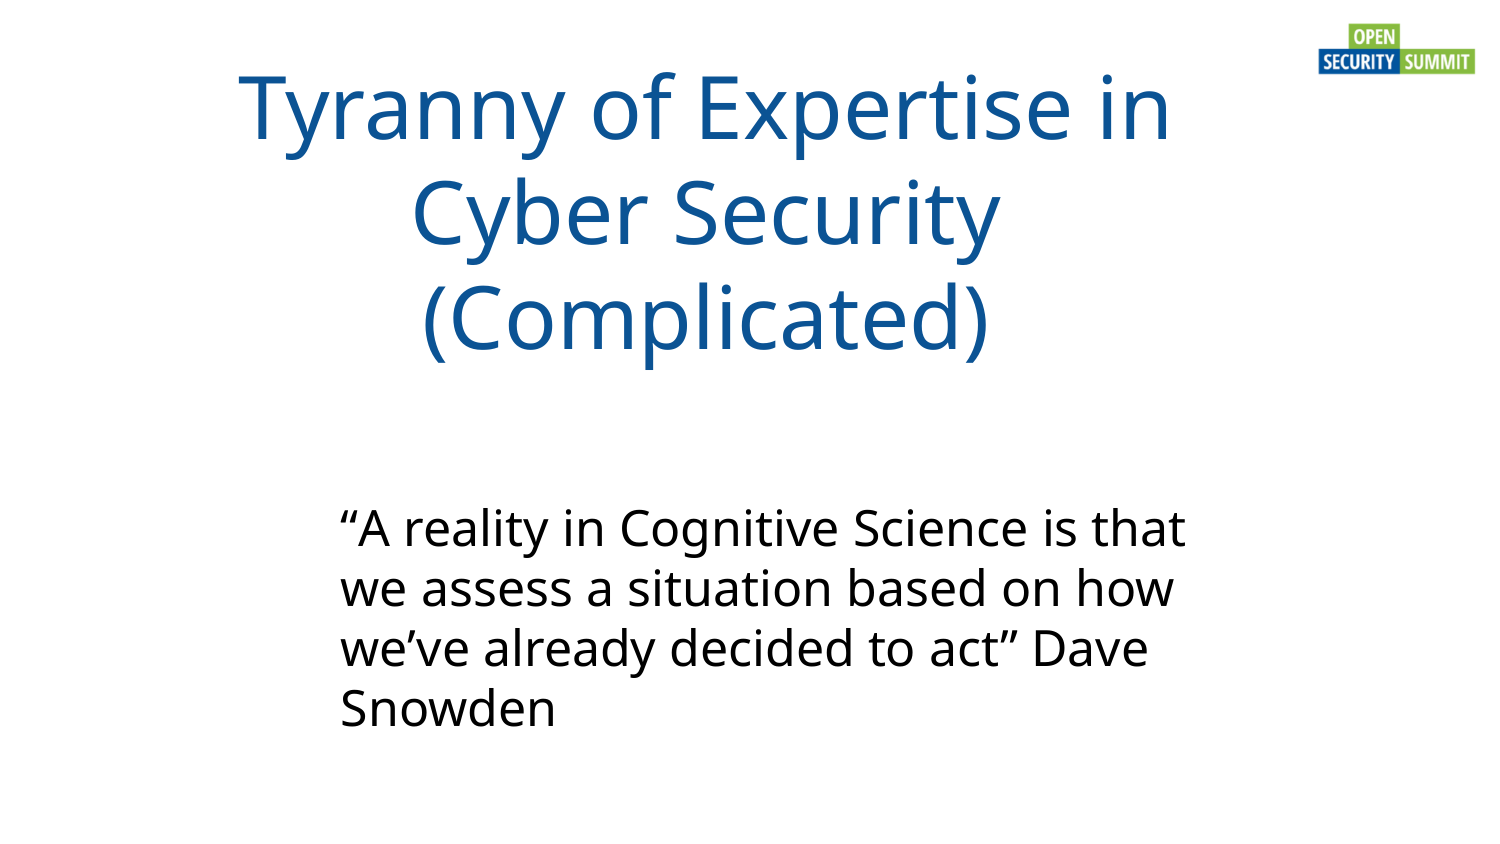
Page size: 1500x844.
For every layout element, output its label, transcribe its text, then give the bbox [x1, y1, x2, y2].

title Tyranny of Expertise in Cyber Security (Complicated) [145, 37, 1267, 388]
picture [1298, 12, 1494, 94]
text_box “A reality in Cognitive Science is that we assess a situation based on how we’ve already decided to act” Dave Snowden [325, 481, 1211, 774]
